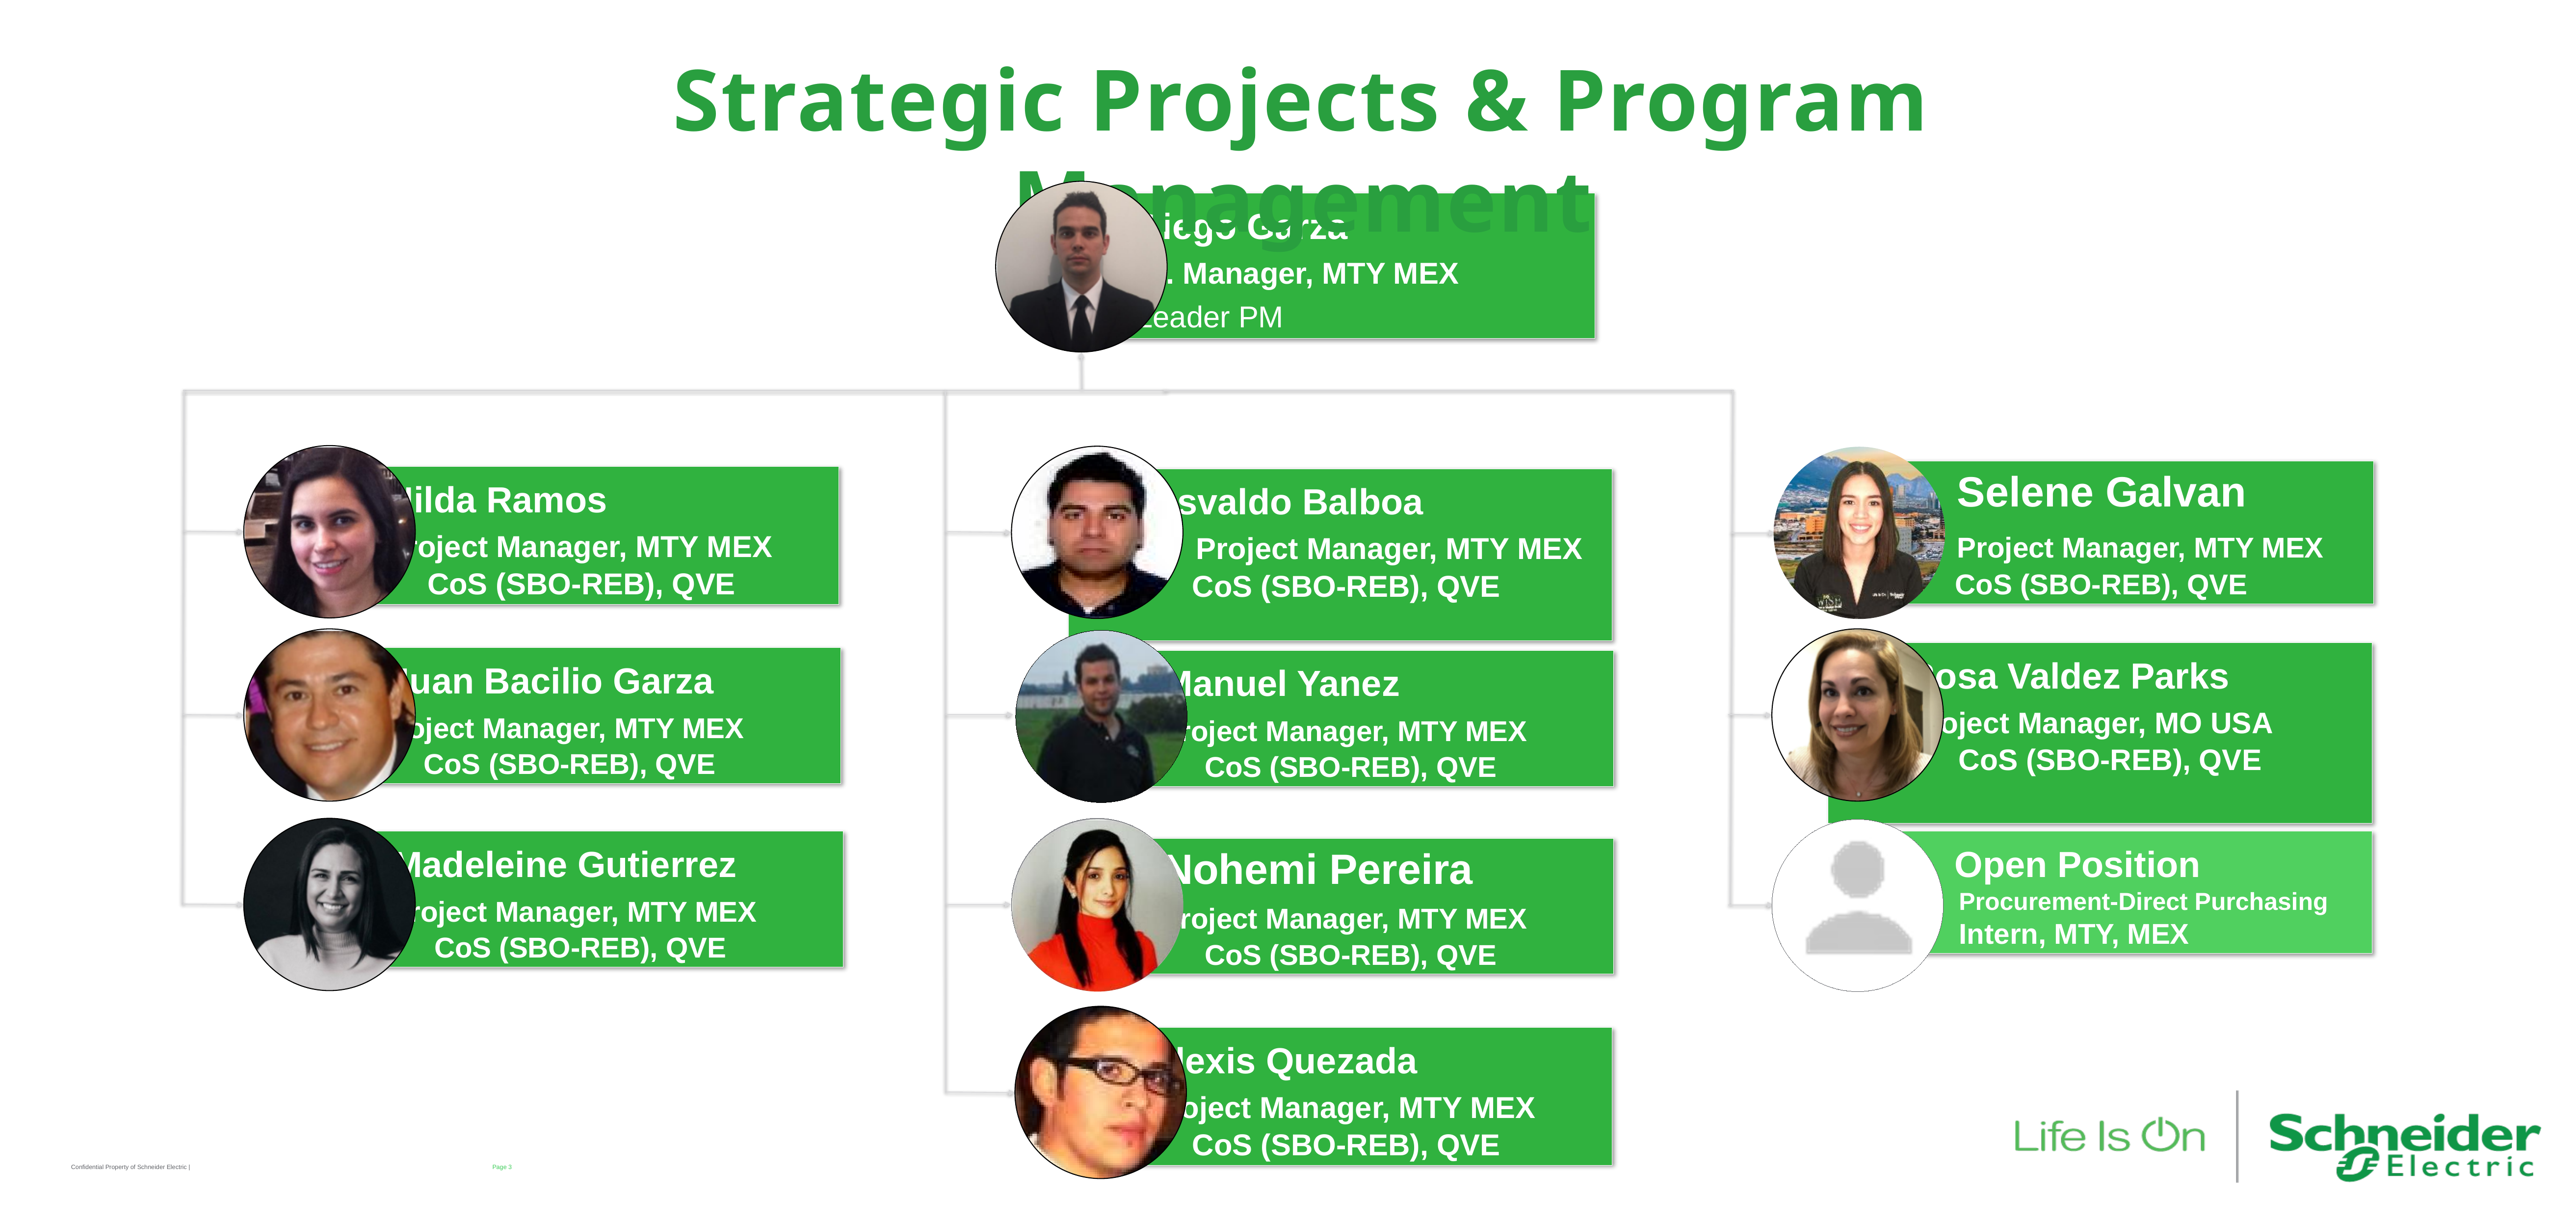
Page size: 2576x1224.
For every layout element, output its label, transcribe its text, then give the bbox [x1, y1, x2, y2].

footer Confidential Property of Schneider Electric | [71, 1163, 497, 1171]
text_box Nohemi Pereira Project Manager, MTY MEX CoS (SBO-REB), QVE [1186, 838, 1614, 974]
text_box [1730, 719, 1733, 905]
picture [1771, 629, 1944, 801]
picture [1015, 630, 1187, 803]
picture [1011, 818, 1183, 992]
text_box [182, 390, 184, 715]
slide_number Page 3 [497, 1163, 641, 1171]
picture [1771, 819, 1944, 992]
text_box Rosa Valdez Parks Project Manager, MO USA CoS (SBO-REB), QVE [1828, 642, 2372, 824]
picture [1015, 1006, 1187, 1179]
text_box Juan Bacilio Garza Project Manager, MTY MEX CoS (SBO-REB), QVE [418, 647, 841, 784]
text_box Nilda Ramos Project Manager, MTY MEX CoS (SBO-REB), QVE [418, 466, 839, 605]
picture [243, 445, 416, 618]
picture [1011, 446, 1183, 619]
text_box Selene Galvan Project Manager, MTY MEX CoS (SBO-REB), QVE [1947, 461, 2374, 604]
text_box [1730, 390, 1733, 714]
text_box Osvaldo Balboa Project Manager, MTY MEX CoS (SBO-REB), QVE [1068, 469, 1612, 641]
picture [995, 181, 1167, 352]
text_box Manuel Yanez Project Manager, MTY MEX CoS (SBO-REB), QVE [1189, 650, 1614, 787]
text_box Madeleine Gutierrez Project Manager, MTY MEX CoS (SBO-REB), QVE [418, 831, 843, 967]
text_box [182, 718, 184, 904]
picture [243, 629, 416, 801]
text_box Alexis Quezada Project Manager, MTY MEX CoS (SBO-REB), QVE [1189, 1027, 1612, 1166]
picture [243, 818, 416, 991]
picture [1773, 446, 1945, 619]
text_box Diego Garza Sr. Manager, MTY MEX Leader PM [1170, 260, 1595, 339]
text_box Open Position Procurement-Direct Purchasing Intern, MTY, MEX [1945, 831, 2372, 954]
text_box Strategic Projects & Program Management [384, 35, 2221, 260]
picture [1991, 1069, 2566, 1204]
